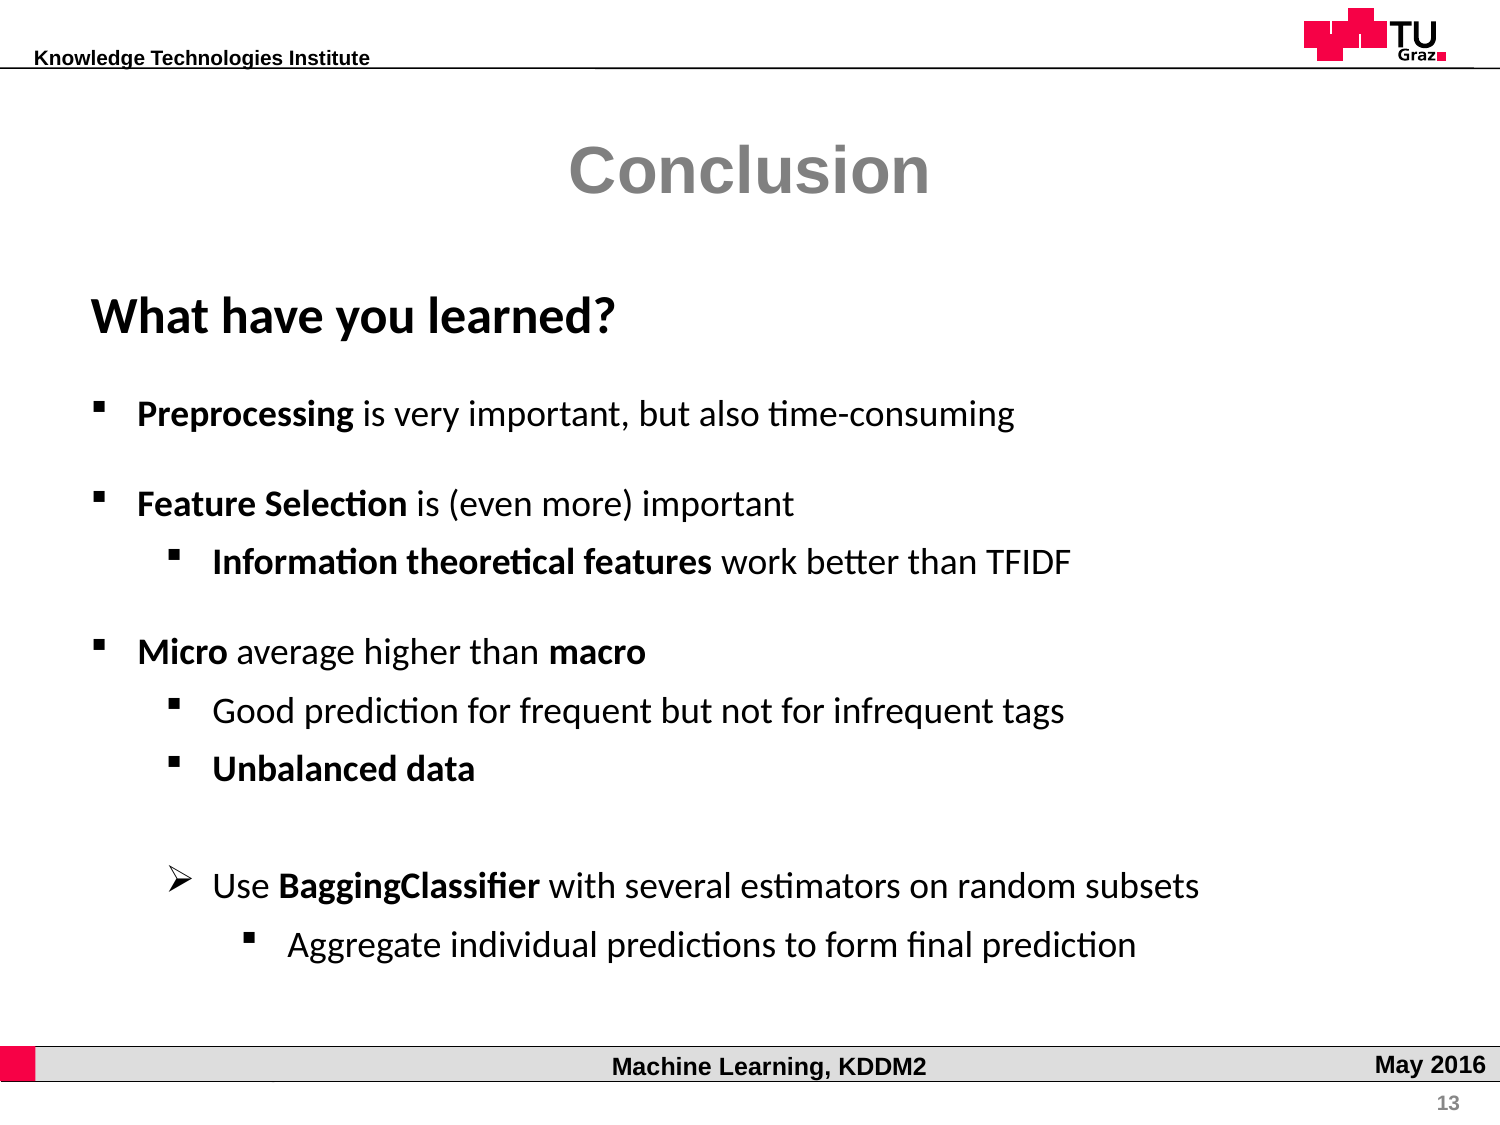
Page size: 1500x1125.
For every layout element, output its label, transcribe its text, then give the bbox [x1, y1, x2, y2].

text_box What have you learned? Preprocessing is very important, but also time-consuming Feature Selection is (even more) important Information theoretical features work better than TFIDF Micro average higher than macro Good prediction for frequent but not for infrequent tags Unbalanced data Use BaggingClassifier with several estimators on random subsets Aggregate individual predictions to form final prediction [75, 255, 1425, 972]
text_box Conclusion [75, 79, 1425, 255]
